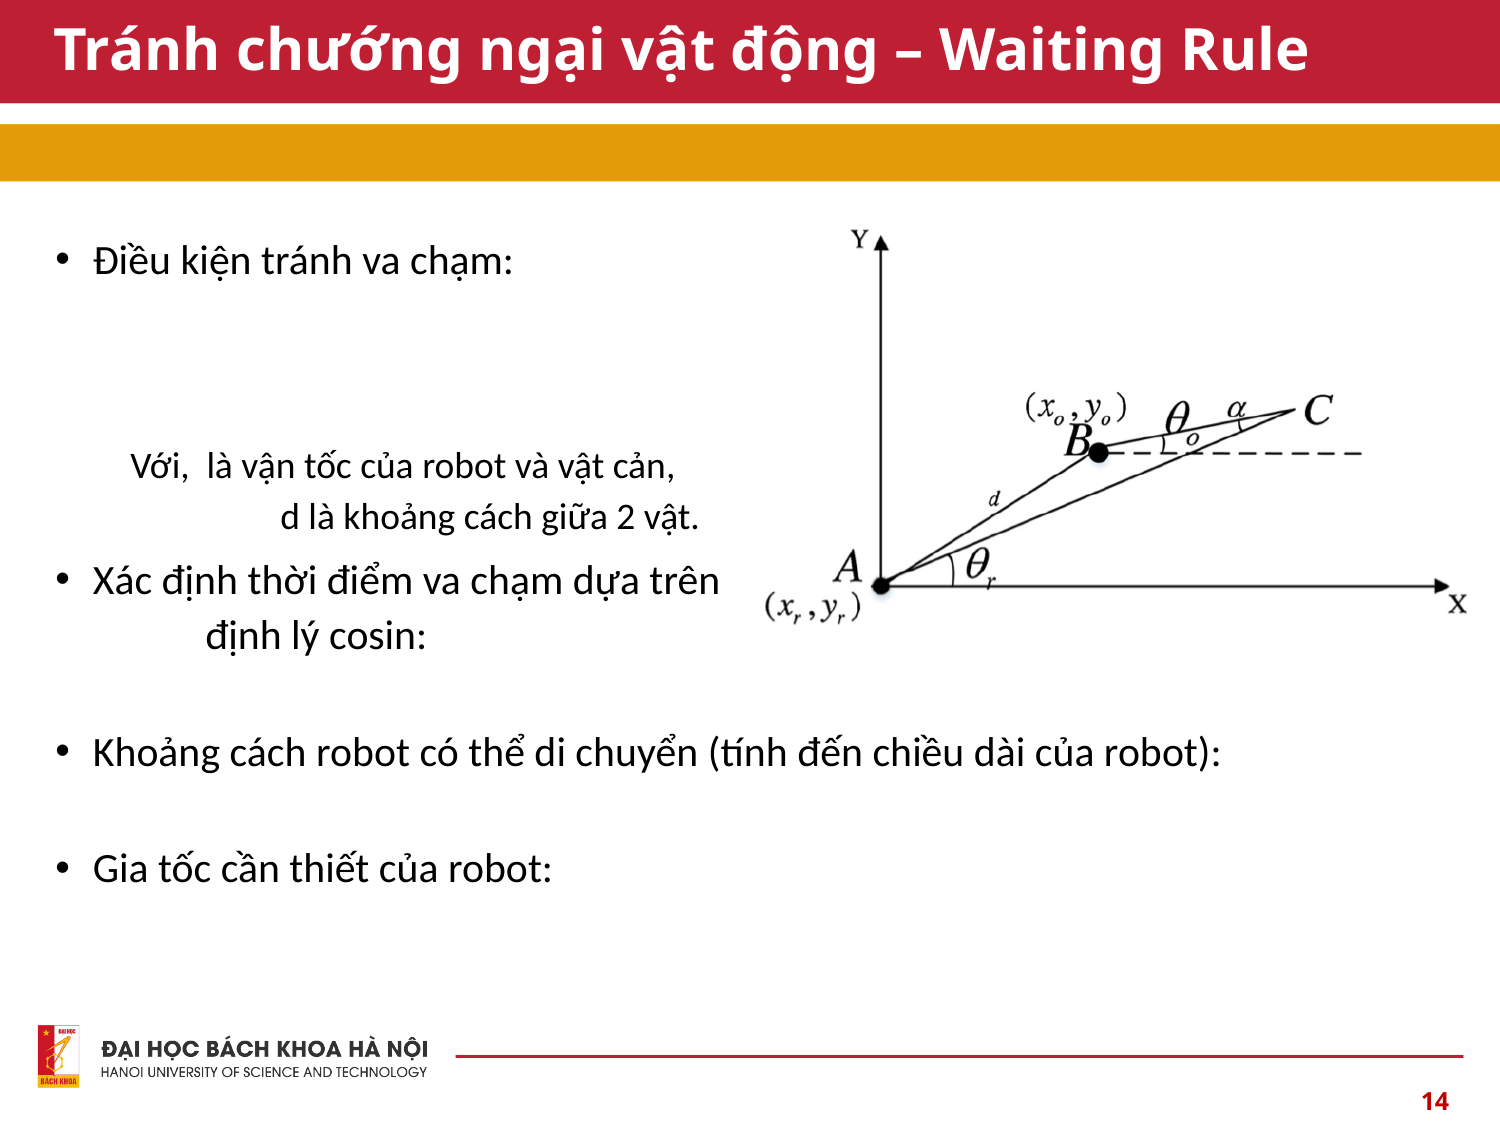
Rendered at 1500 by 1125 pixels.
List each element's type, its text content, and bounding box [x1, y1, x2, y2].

title Tránh chướng ngại vật động – Waiting Rule [38, 12, 1462, 87]
slide_number 14 [1126, 1078, 1464, 1125]
picture [0, 0, 1500, 1125]
